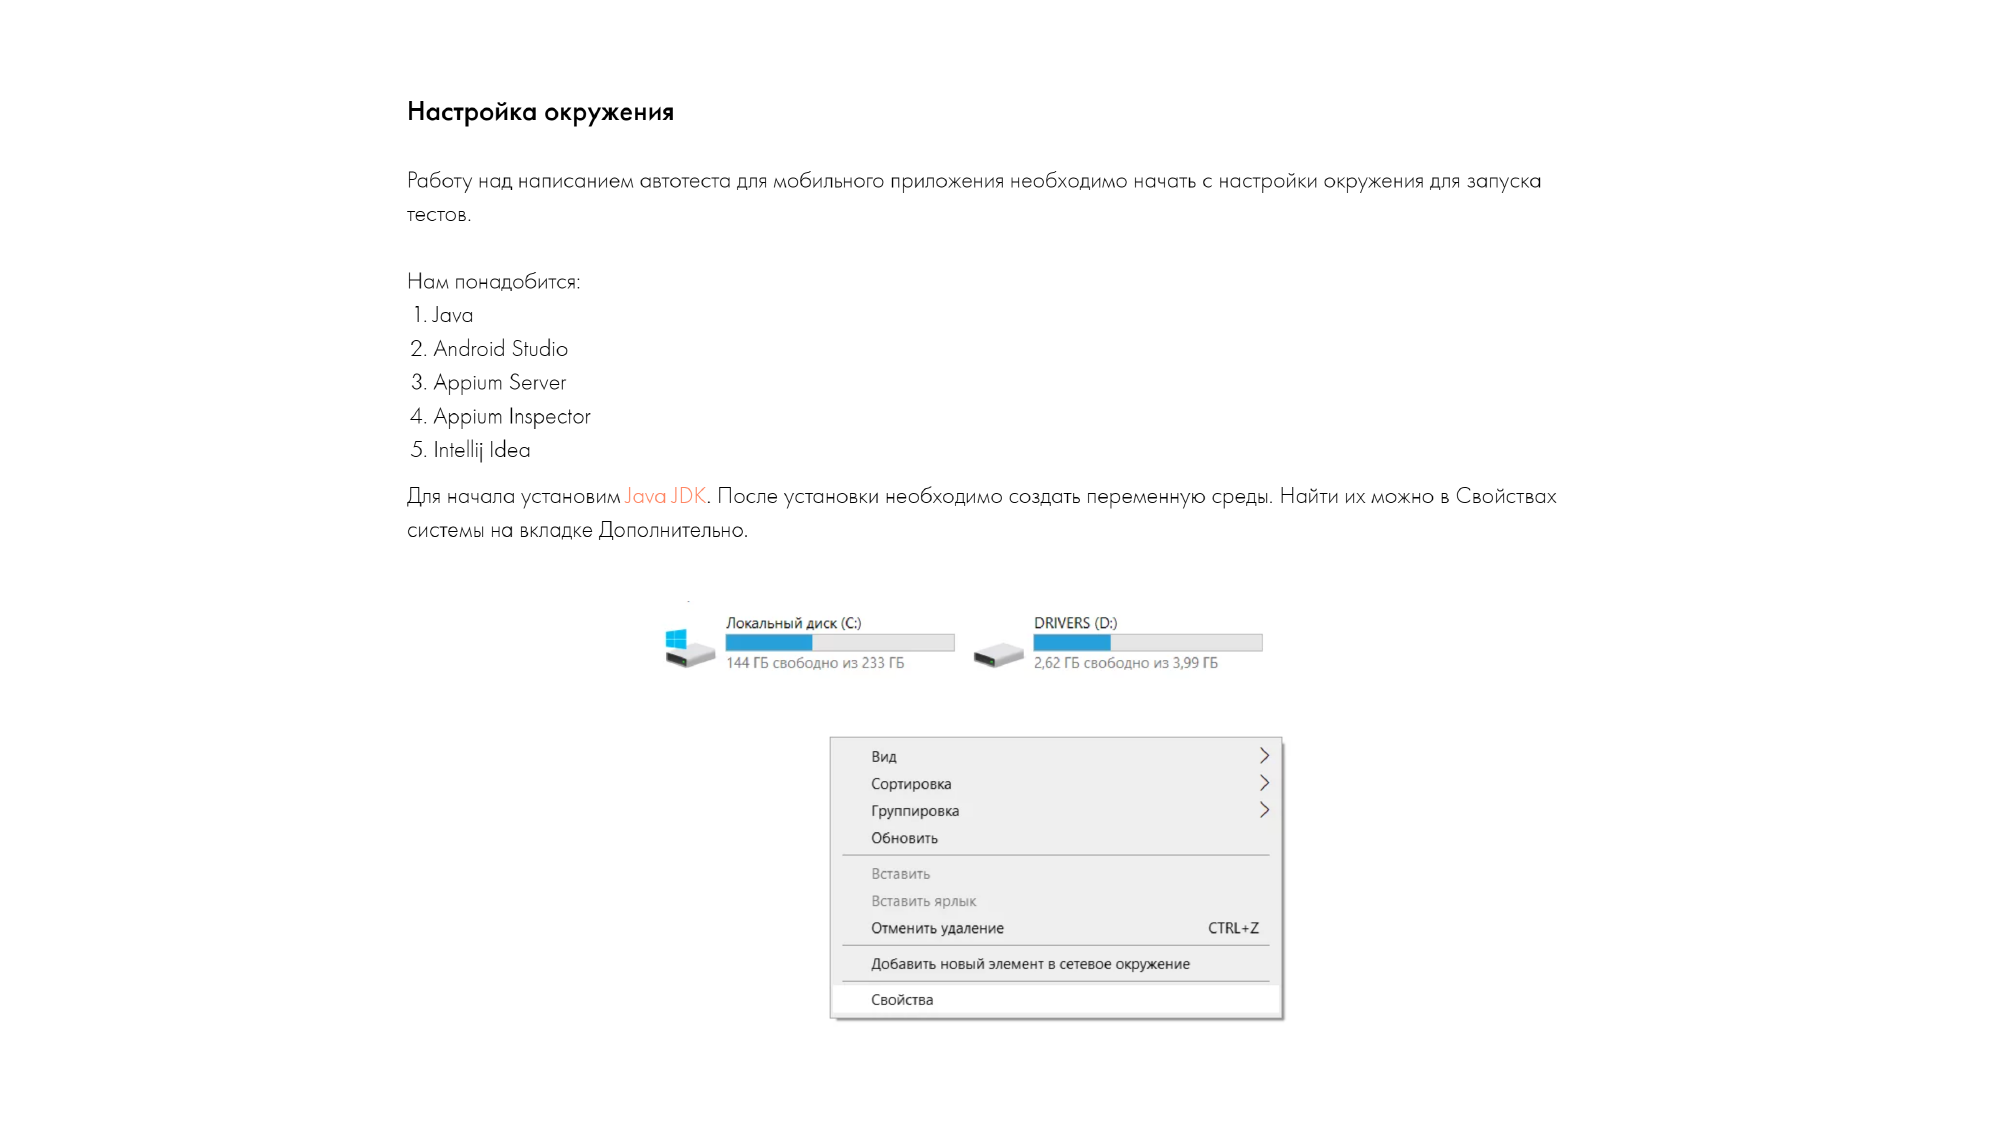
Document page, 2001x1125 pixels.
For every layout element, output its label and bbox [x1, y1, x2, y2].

list [390, 93, 1570, 1032]
